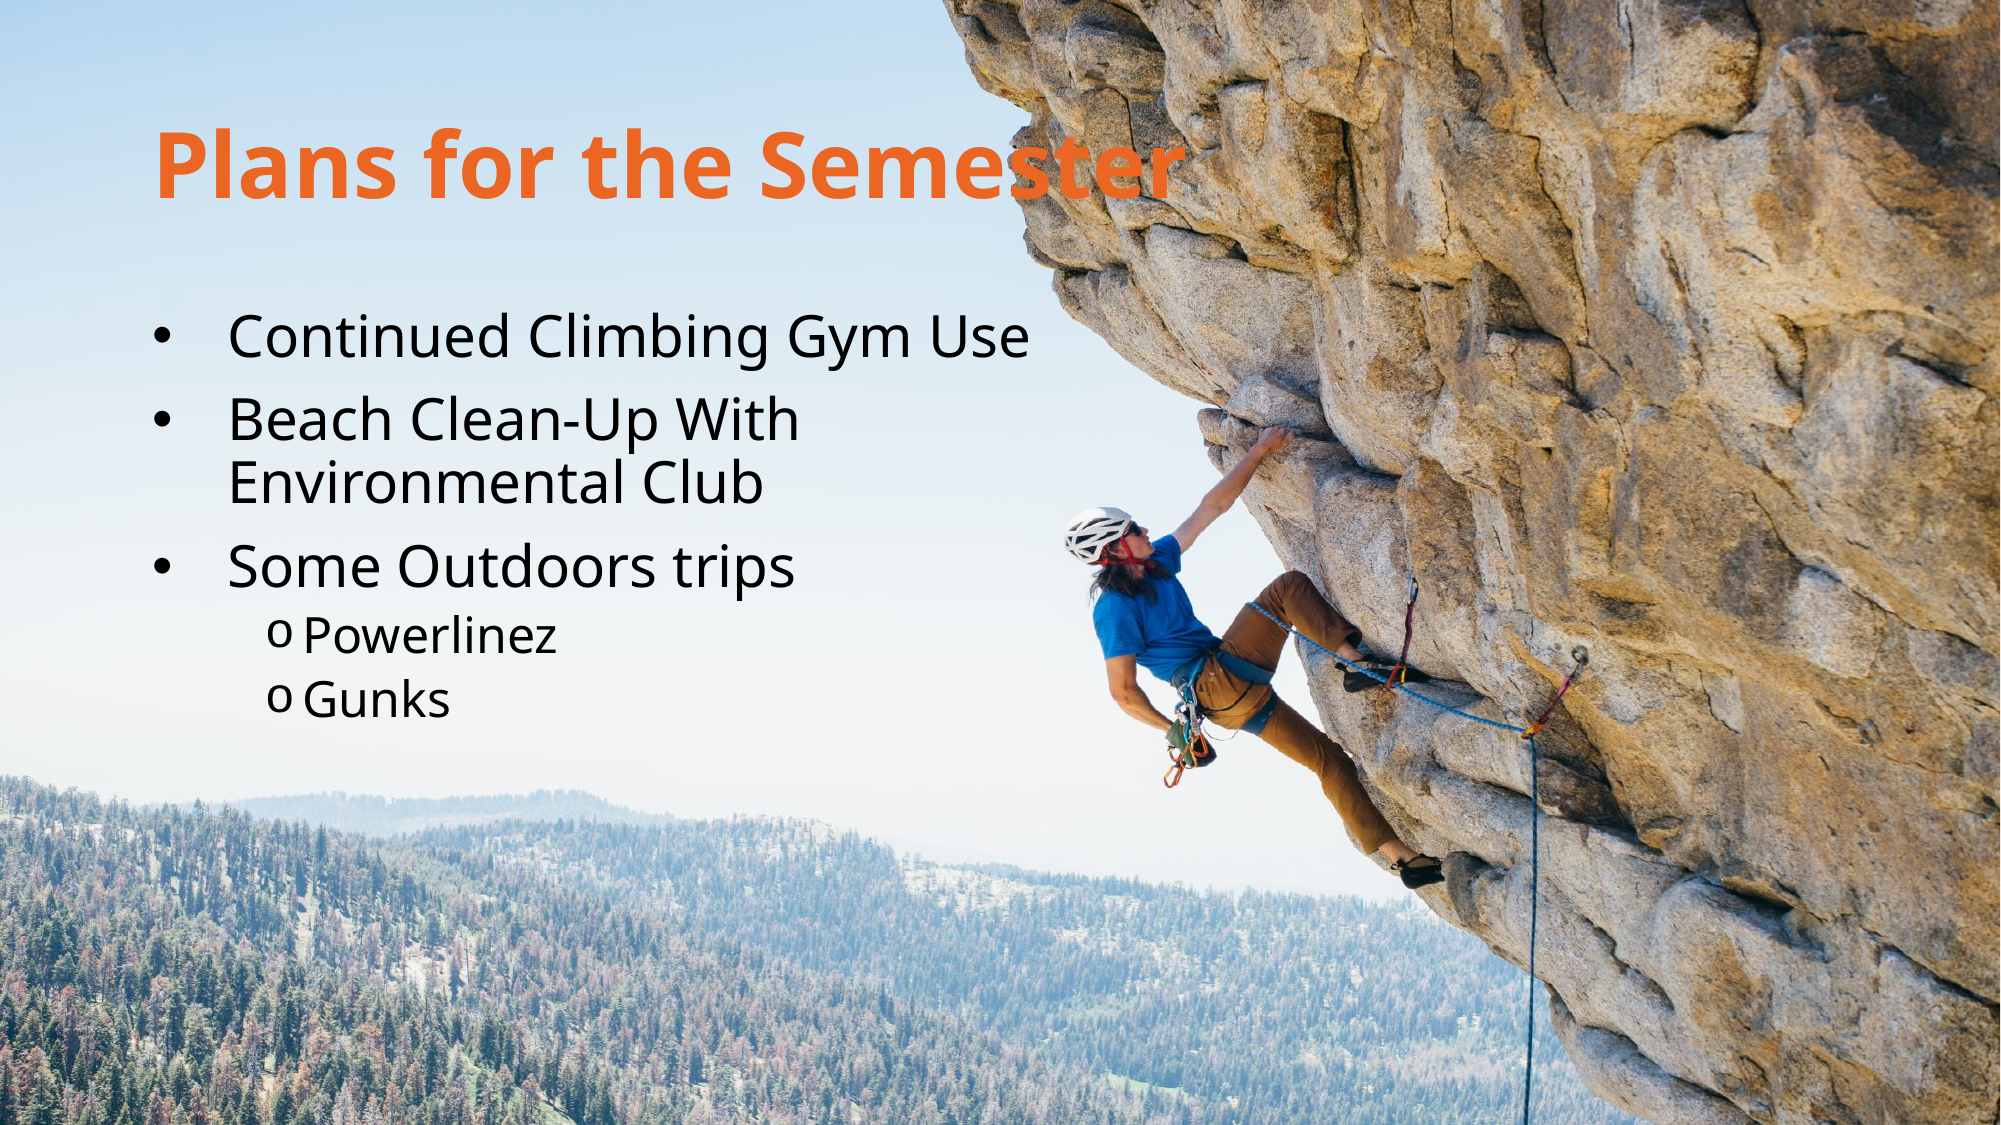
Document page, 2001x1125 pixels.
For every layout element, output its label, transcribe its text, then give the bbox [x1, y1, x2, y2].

title Plans for the Semester [137, 59, 1863, 278]
picture [0, 0, 2001, 1125]
list Continued Climbing Gym Use Beach Clean-Up With Environmental Club Some Outdoors trips Powerlinez Gunks [137, 299, 1054, 1085]
